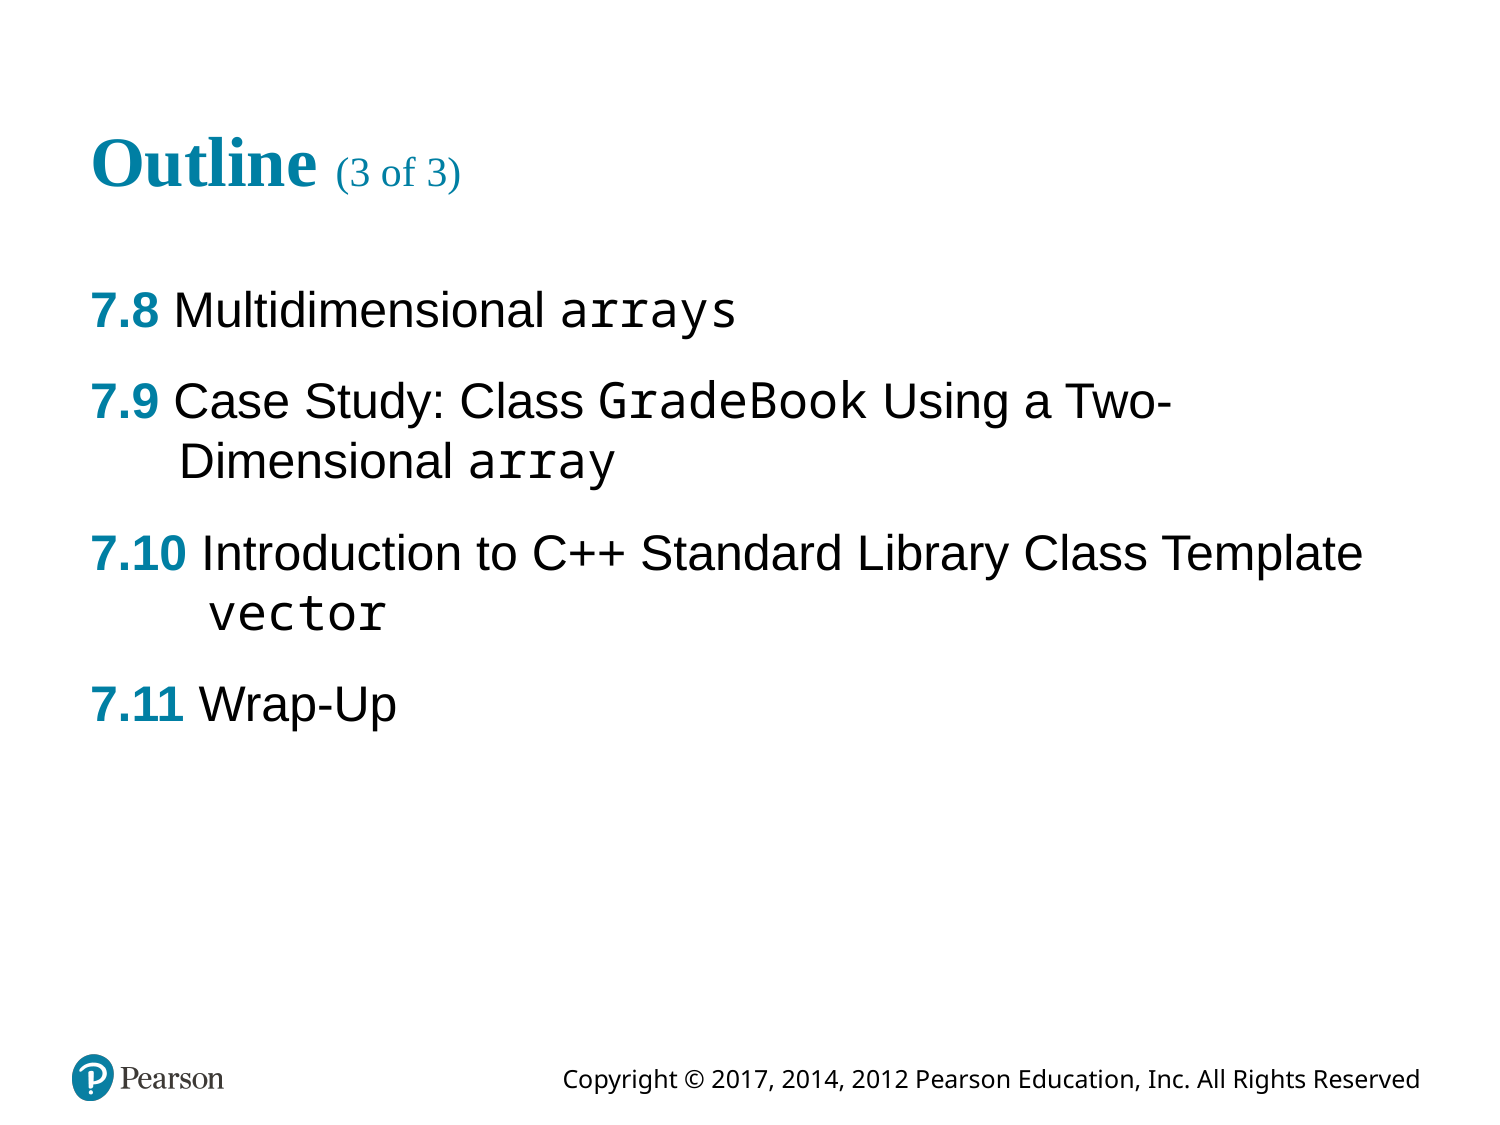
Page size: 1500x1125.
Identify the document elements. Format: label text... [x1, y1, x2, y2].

picture [72, 1087, 83, 1101]
picture [72, 1054, 88, 1070]
title Outline (3 of 3) [75, 35, 1425, 216]
list 7.8 Multidimensional arrays 7.9 Case Study: Class GradeBook Using a Two-Dimensional array 7.10 Introduction to C++ Standard Library Class Template vector 7.11 Wrap-Up [75, 262, 1425, 1005]
picture [98, 1054, 224, 1101]
picture [80, 1063, 106, 1088]
